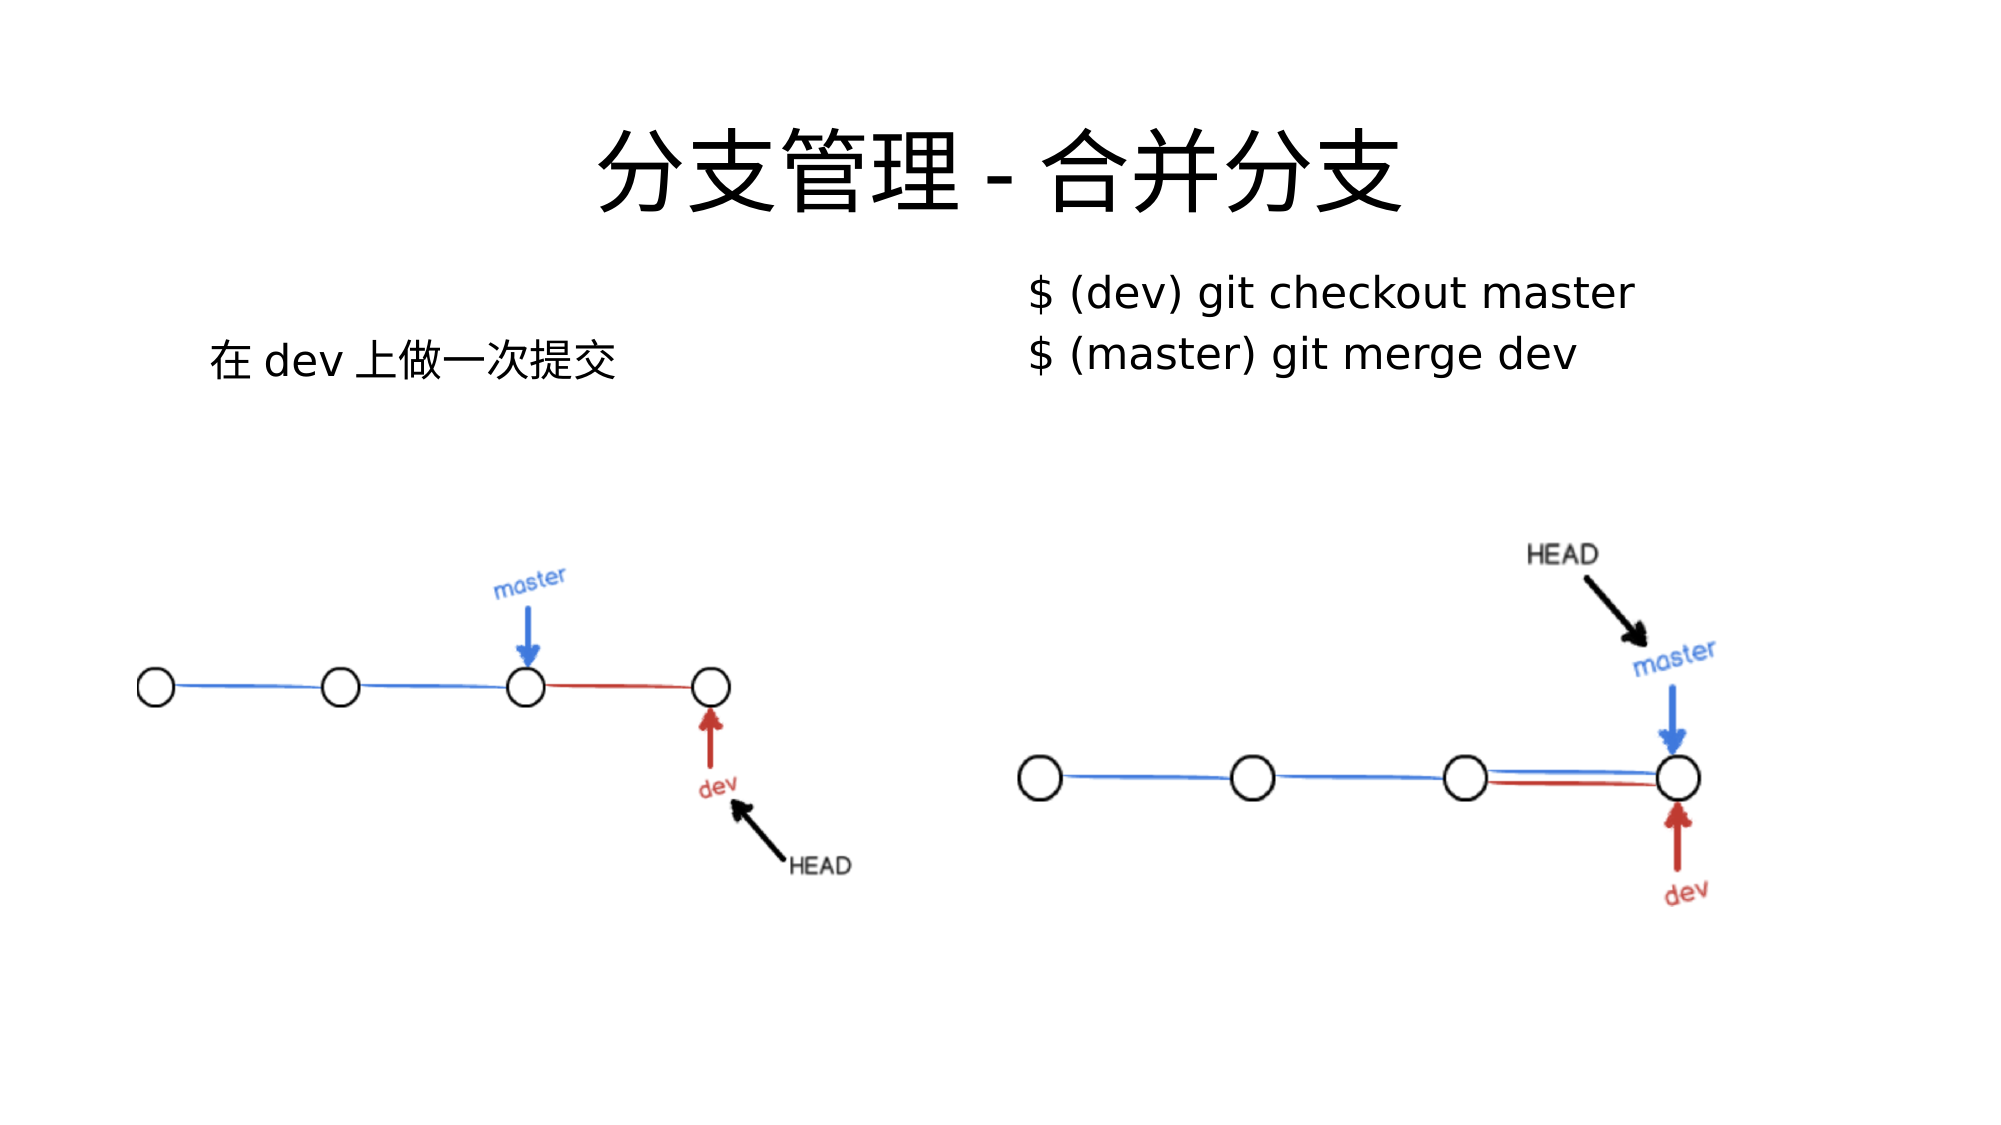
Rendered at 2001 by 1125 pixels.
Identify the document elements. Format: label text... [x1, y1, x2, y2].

list $ (dev) git checkout master $ (master) git merge dev [1012, 206, 1864, 500]
title 分支管理-合并分支 [137, 59, 1863, 278]
list 在dev上做一次提交 [194, 291, 995, 428]
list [1012, 516, 1863, 910]
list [137, 528, 984, 899]
